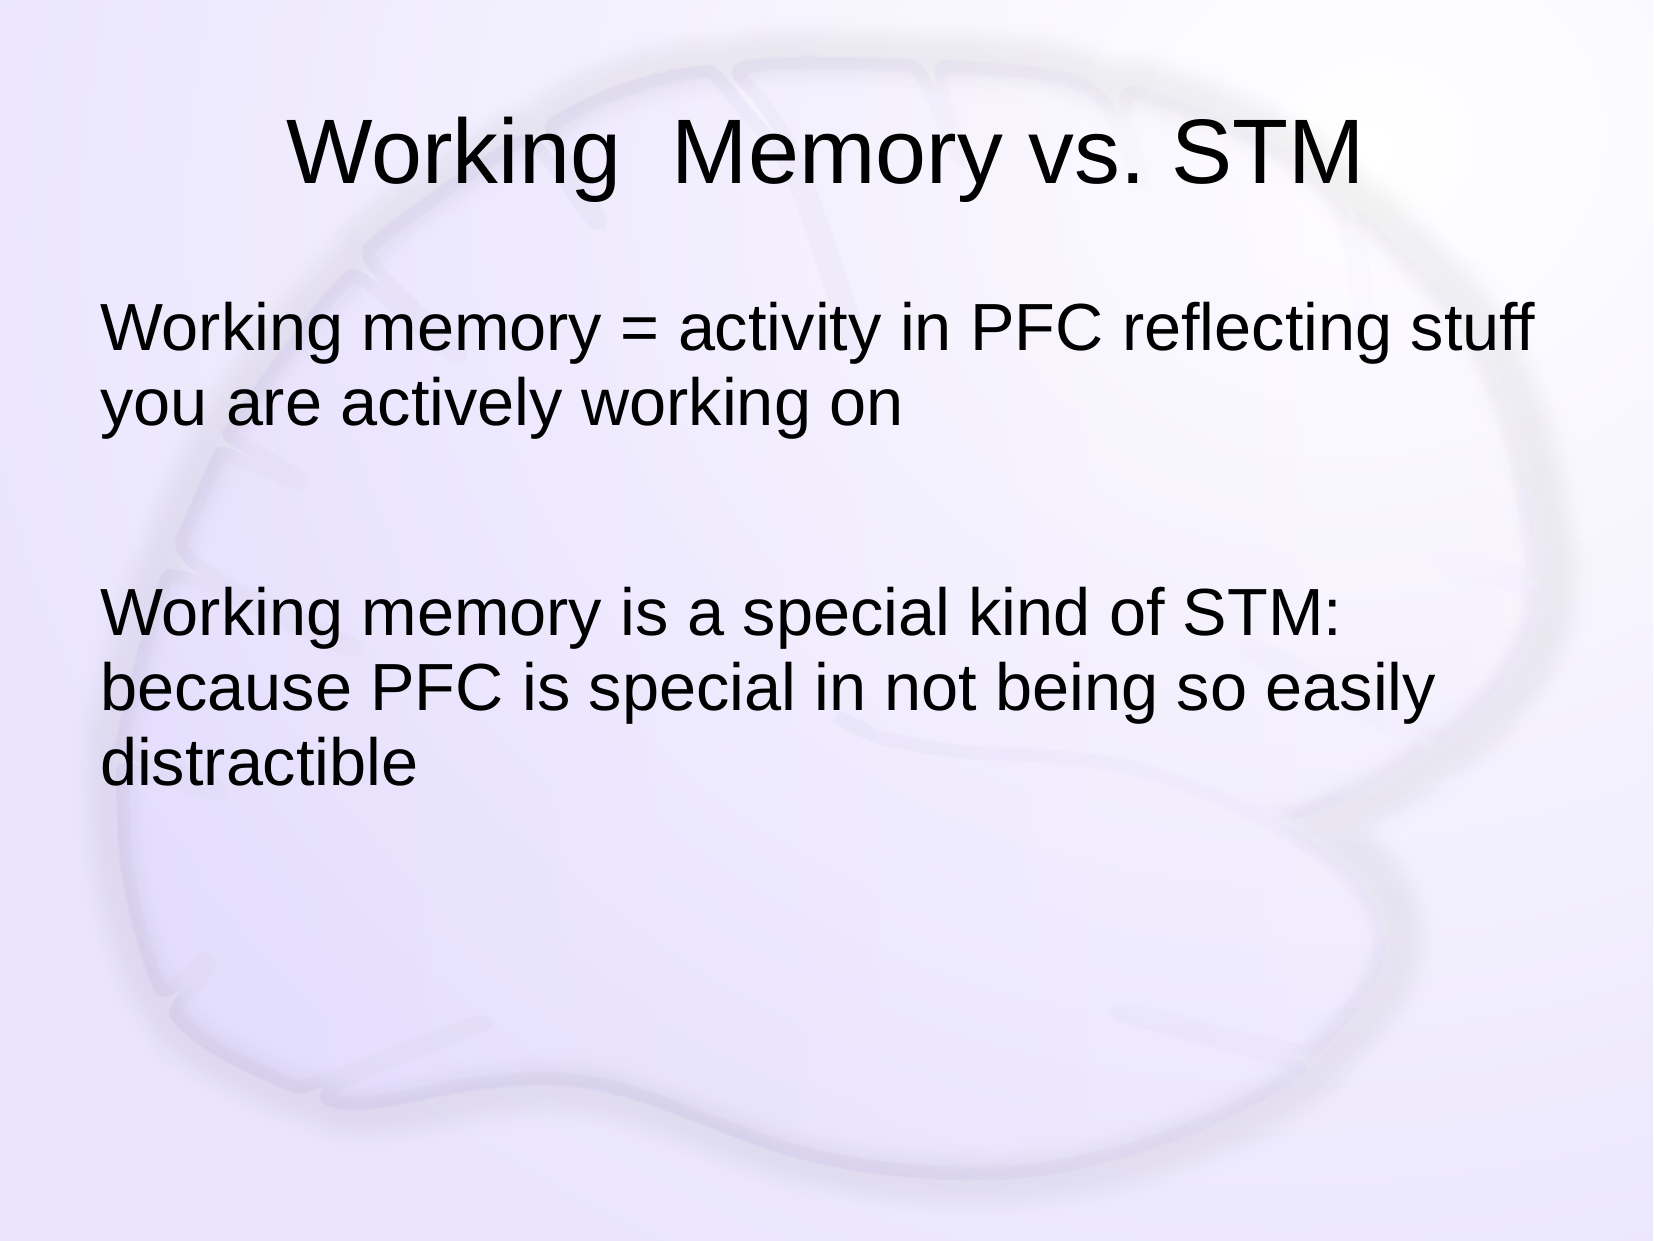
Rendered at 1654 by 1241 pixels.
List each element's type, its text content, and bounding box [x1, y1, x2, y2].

list Working memory = activity in PFC reflecting stuff you are actively working on Working memory is a special kind of STM: because PFC is special in not being so easily distractible [82, 290, 1571, 1110]
picture [0, 0, 1654, 1241]
title Working Memory vs. STM [82, 49, 1571, 257]
